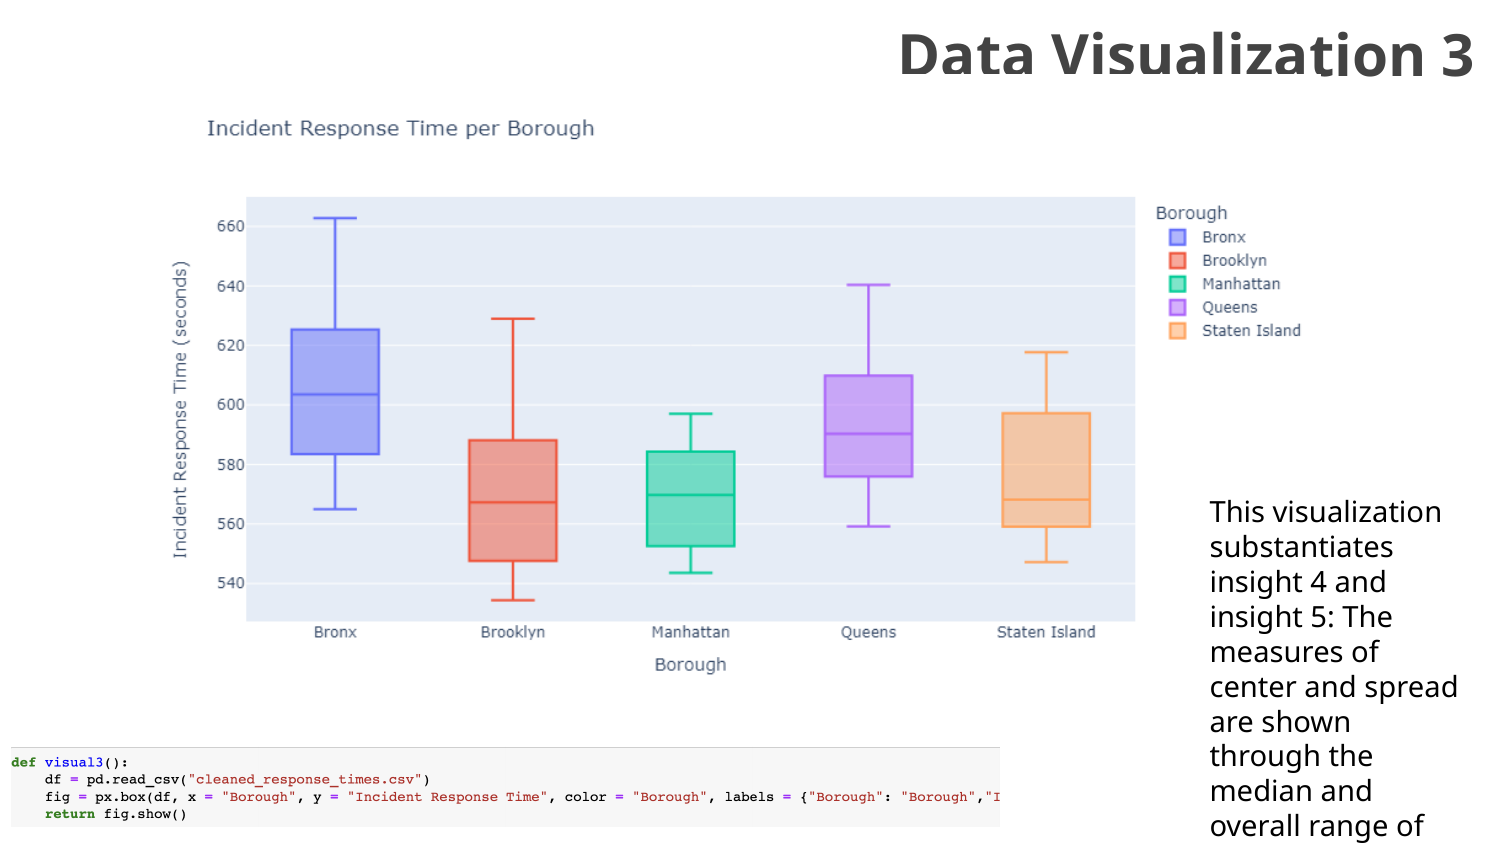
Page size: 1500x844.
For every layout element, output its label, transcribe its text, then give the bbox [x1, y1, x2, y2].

picture [10, 746, 1000, 827]
picture [147, 74, 1321, 720]
text_box This visualization substantiates insight 4 and insight 5: The measures of center and spread are shown through the median and overall range of the data for each borough. [1194, 478, 1476, 844]
title Data Visualization 3 [837, 0, 1490, 104]
